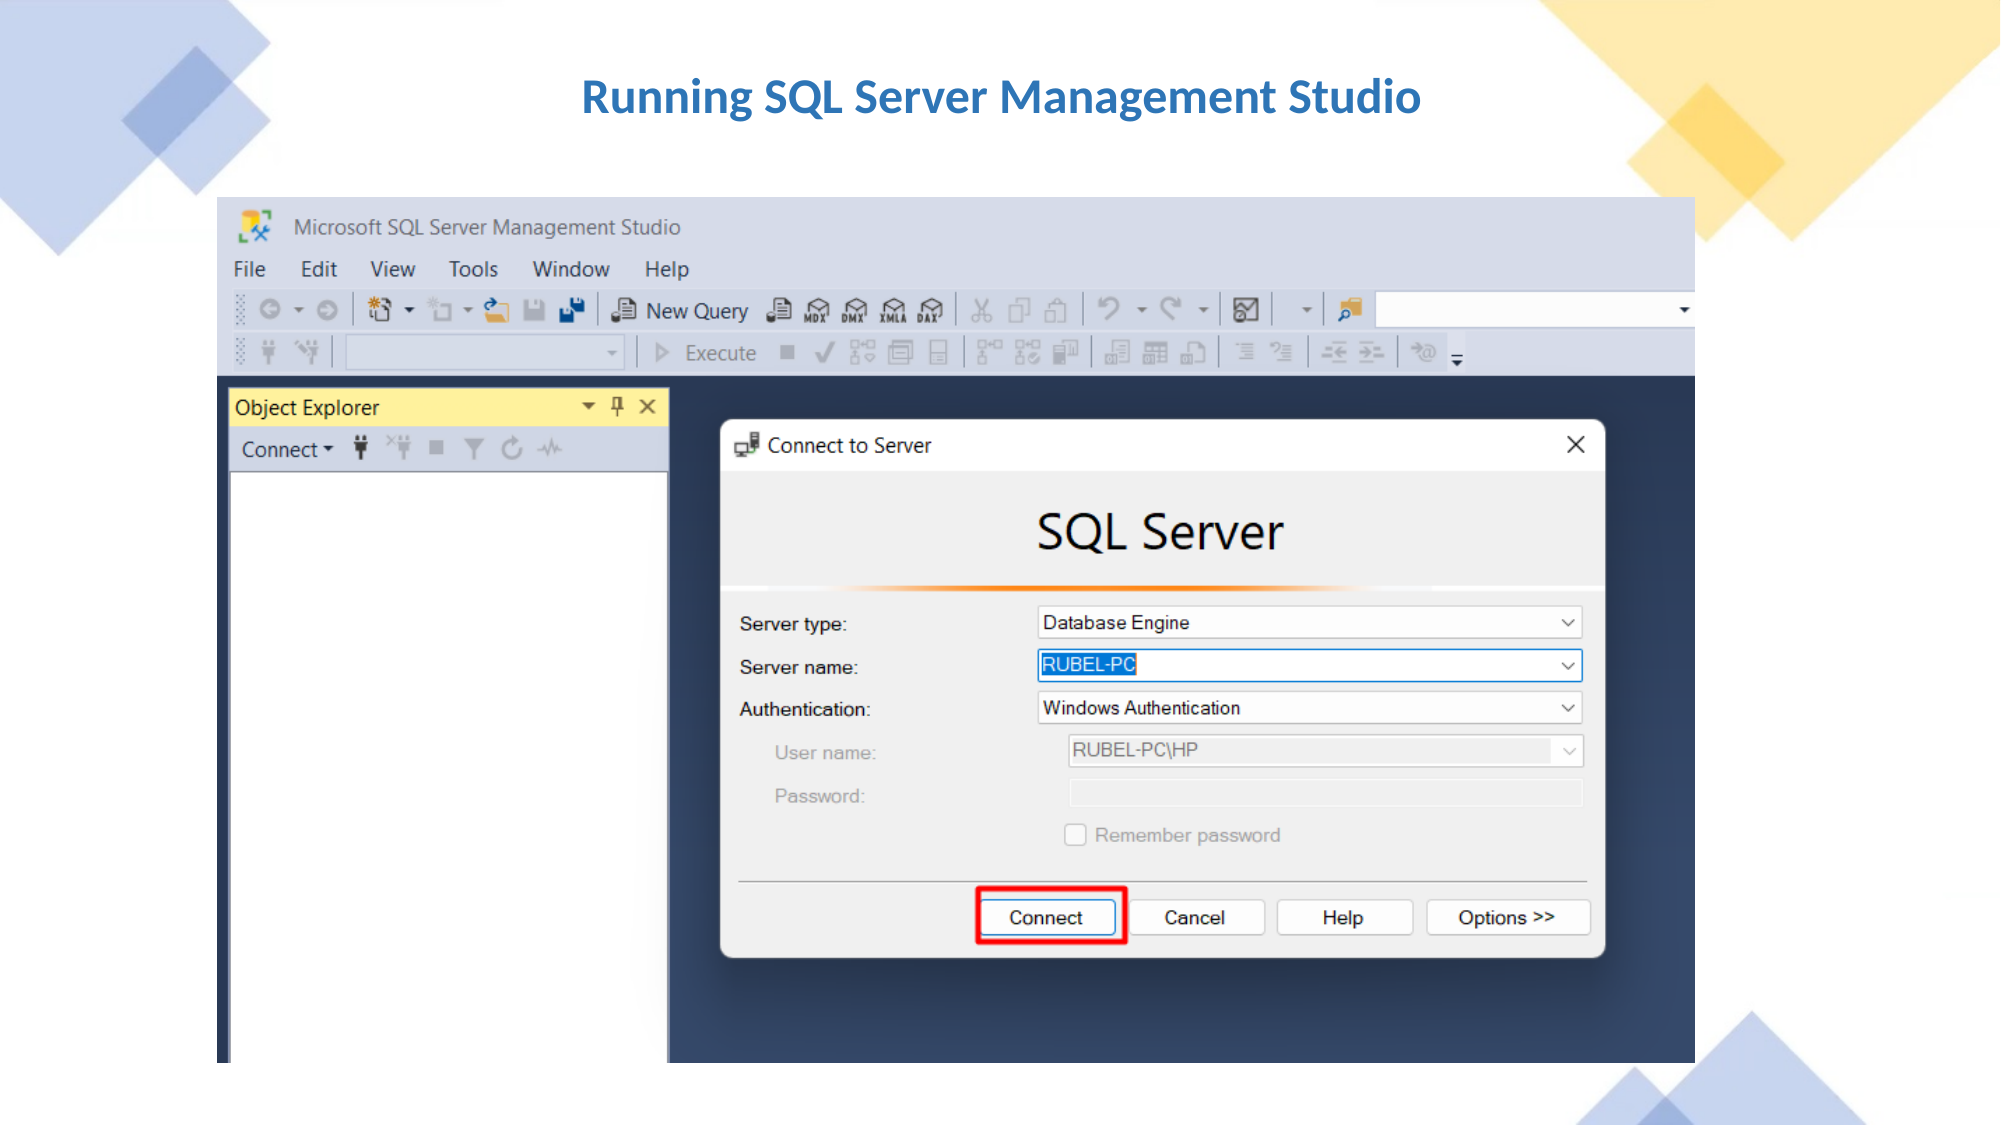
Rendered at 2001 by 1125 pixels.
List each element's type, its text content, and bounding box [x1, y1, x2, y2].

text_box Running SQL Server Management Studio [566, 56, 1438, 132]
picture [0, 0, 2001, 1125]
